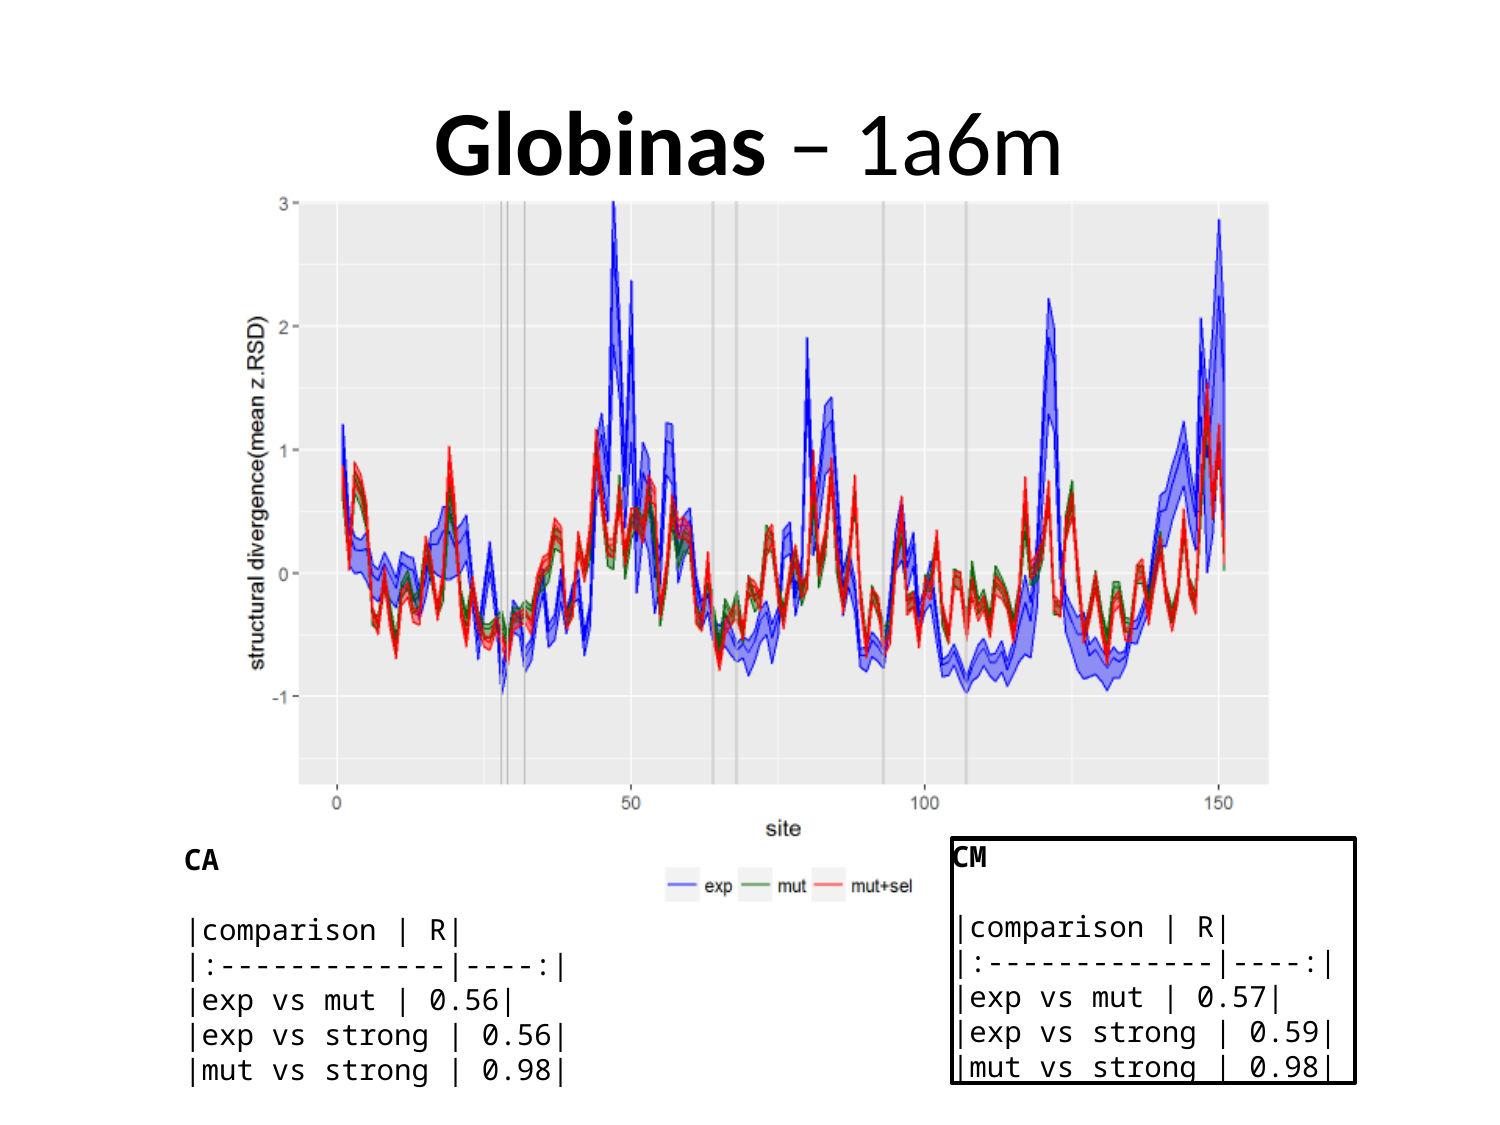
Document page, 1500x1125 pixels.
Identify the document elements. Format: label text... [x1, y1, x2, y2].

text_box CA |comparison | R| |:-------------|----:| |exp vs mut | 0.56| |exp vs strong | 0.56| |mut vs strong | 0.98| [182, 839, 589, 1088]
title Globinas – 1a6m [75, 45, 1425, 233]
picture [218, 184, 1289, 922]
text_box CM |comparison | R| |:-------------|----:| |exp vs mut | 0.57| |exp vs strong | 0.59| |mut vs strong | 0.98| [950, 836, 1357, 1085]
